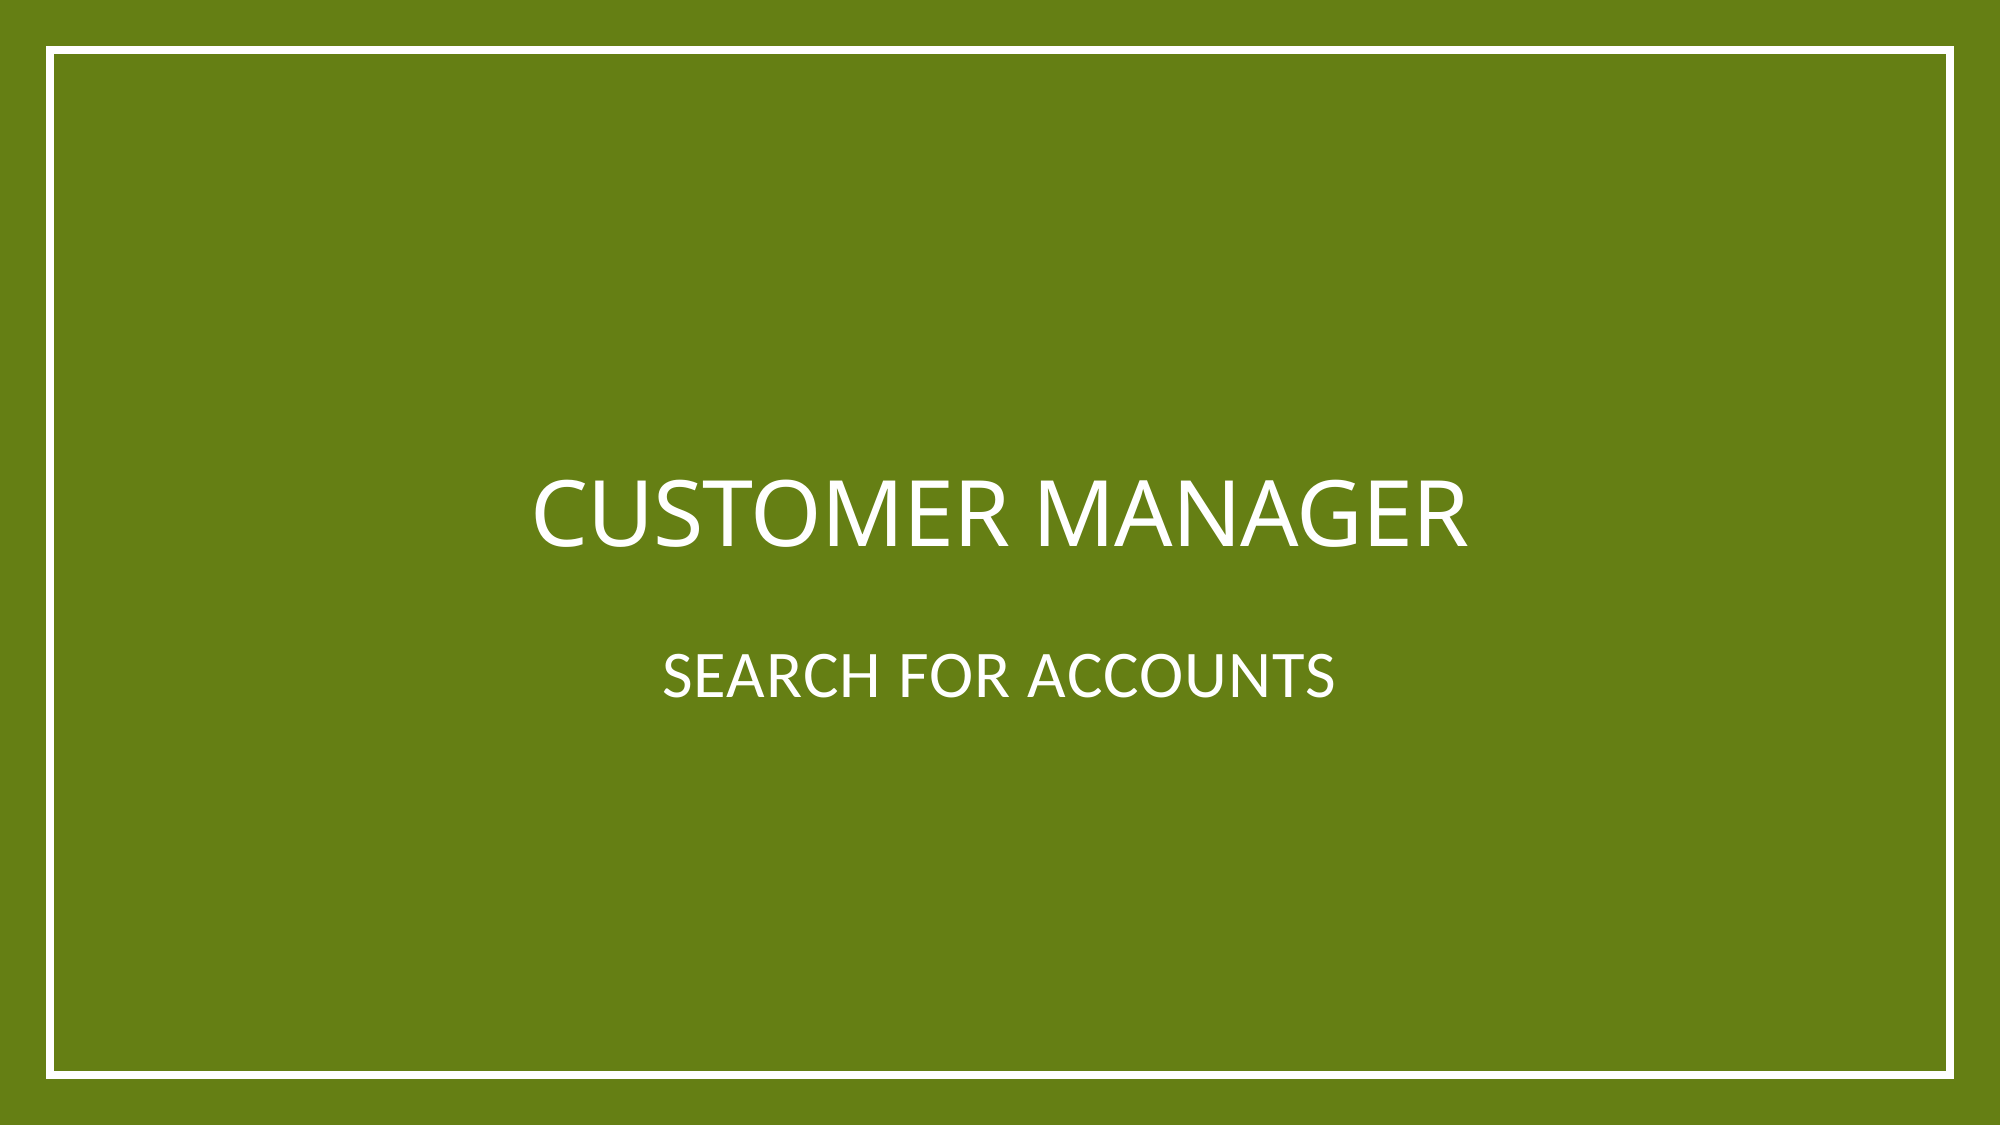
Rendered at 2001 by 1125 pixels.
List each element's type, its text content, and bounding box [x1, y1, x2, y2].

title Customer Manager [137, 291, 1863, 632]
list Search for Accounts [137, 632, 1863, 783]
